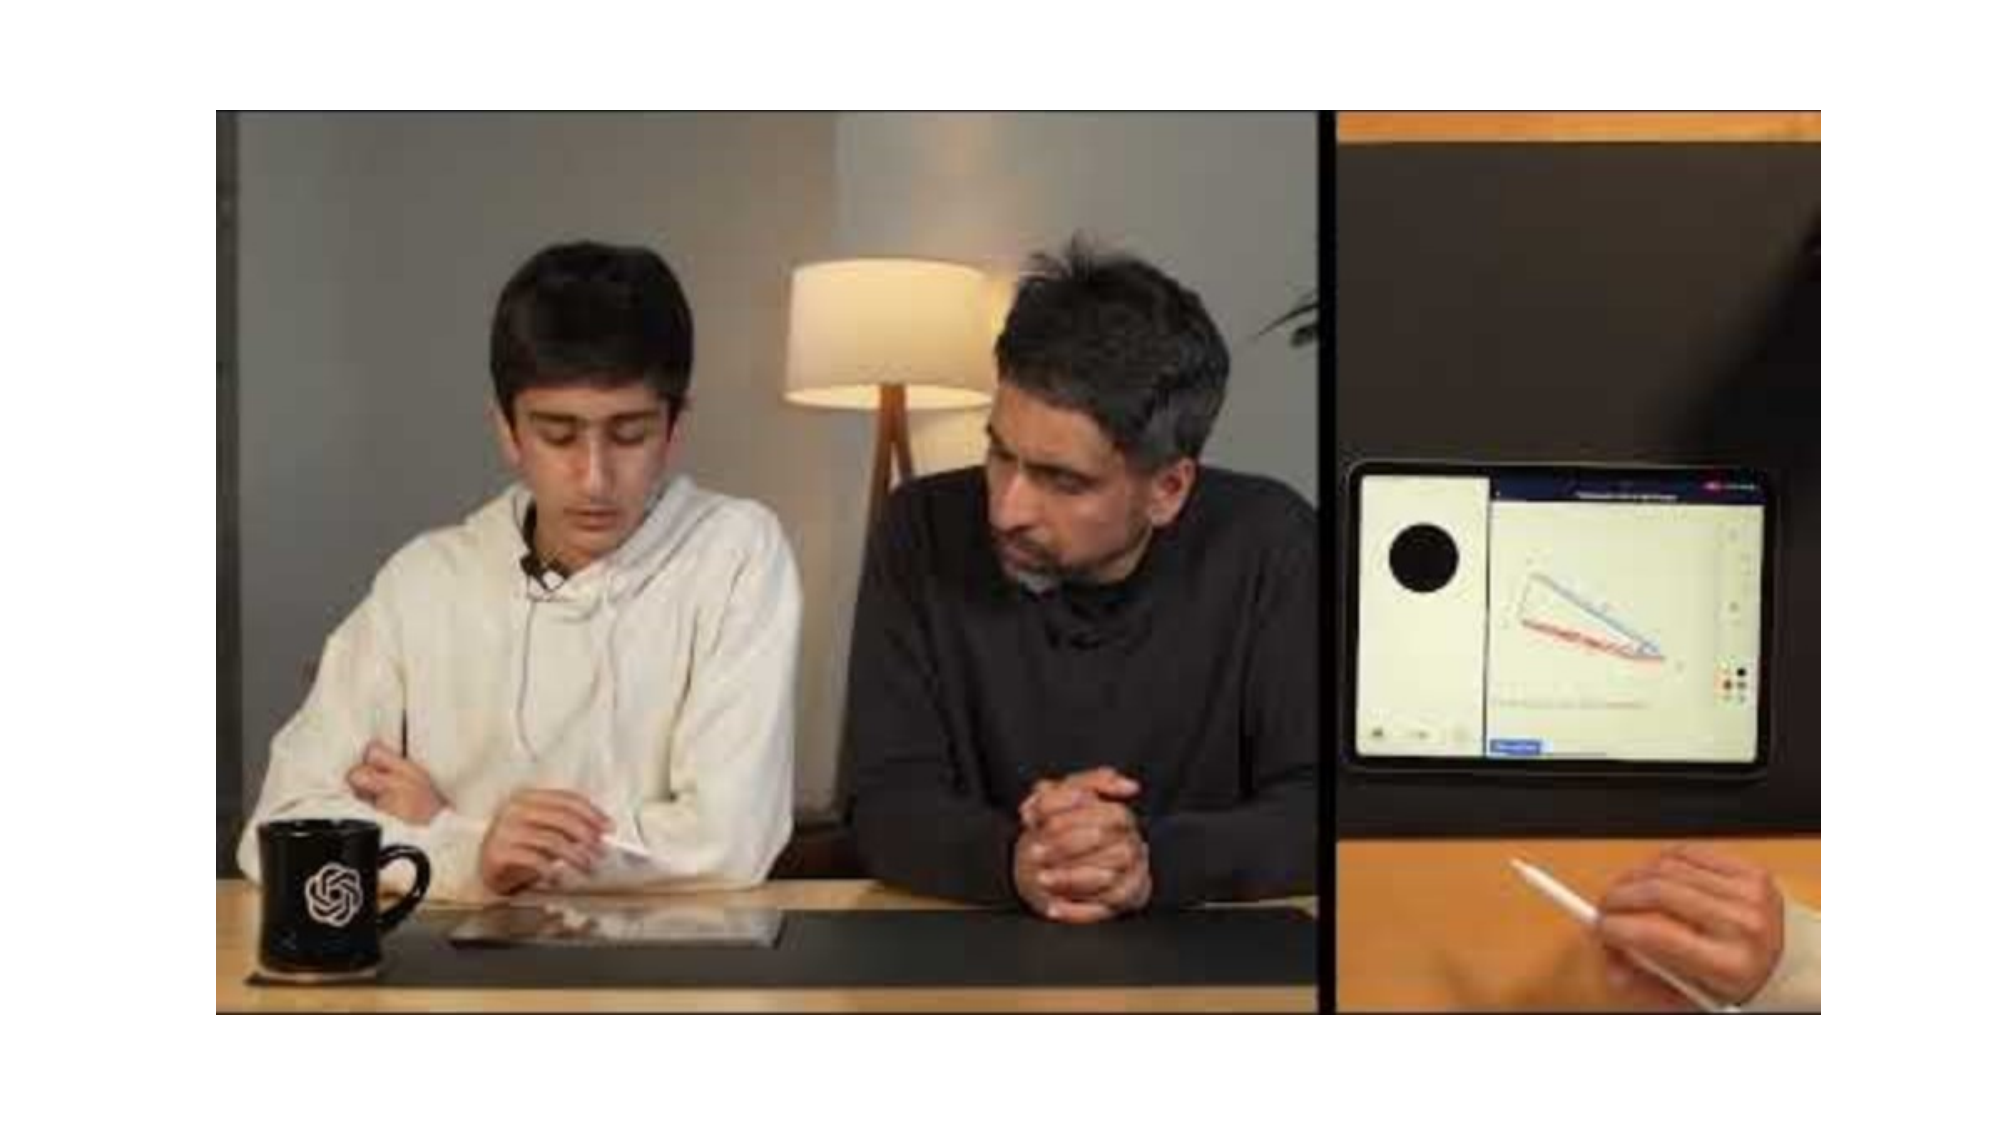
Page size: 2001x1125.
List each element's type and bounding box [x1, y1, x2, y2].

list [215, 108, 1822, 1017]
